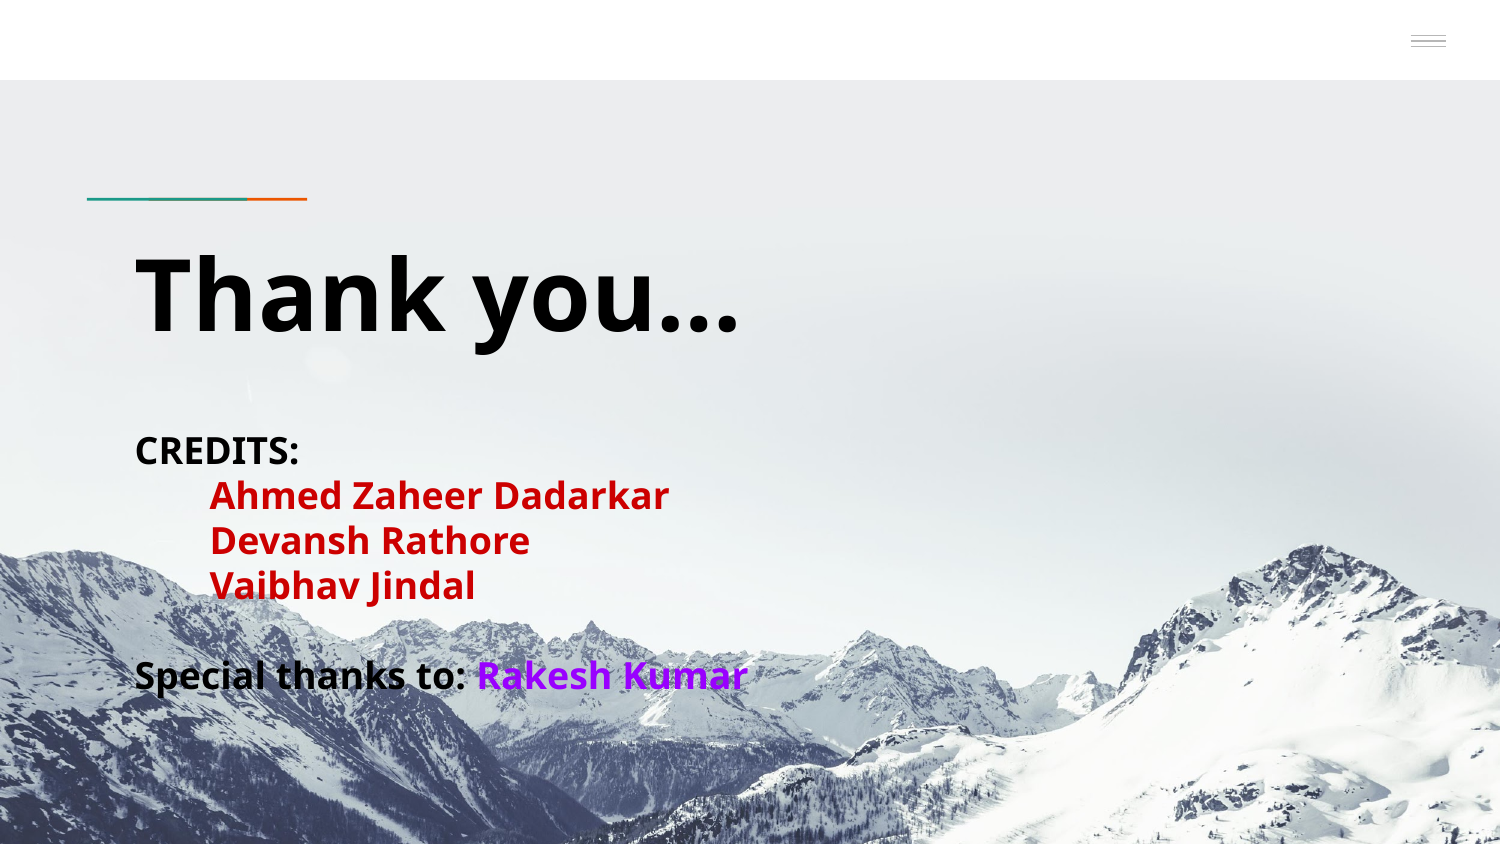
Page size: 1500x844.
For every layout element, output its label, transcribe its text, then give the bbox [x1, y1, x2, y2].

title Thank you… CREDITS: Ahmed Zaheer Dadarkar Devansh Rathore Vaibhav Jindal Special thanks to: Rakesh Kumar [119, 216, 1381, 490]
picture [0, 80, 1500, 844]
